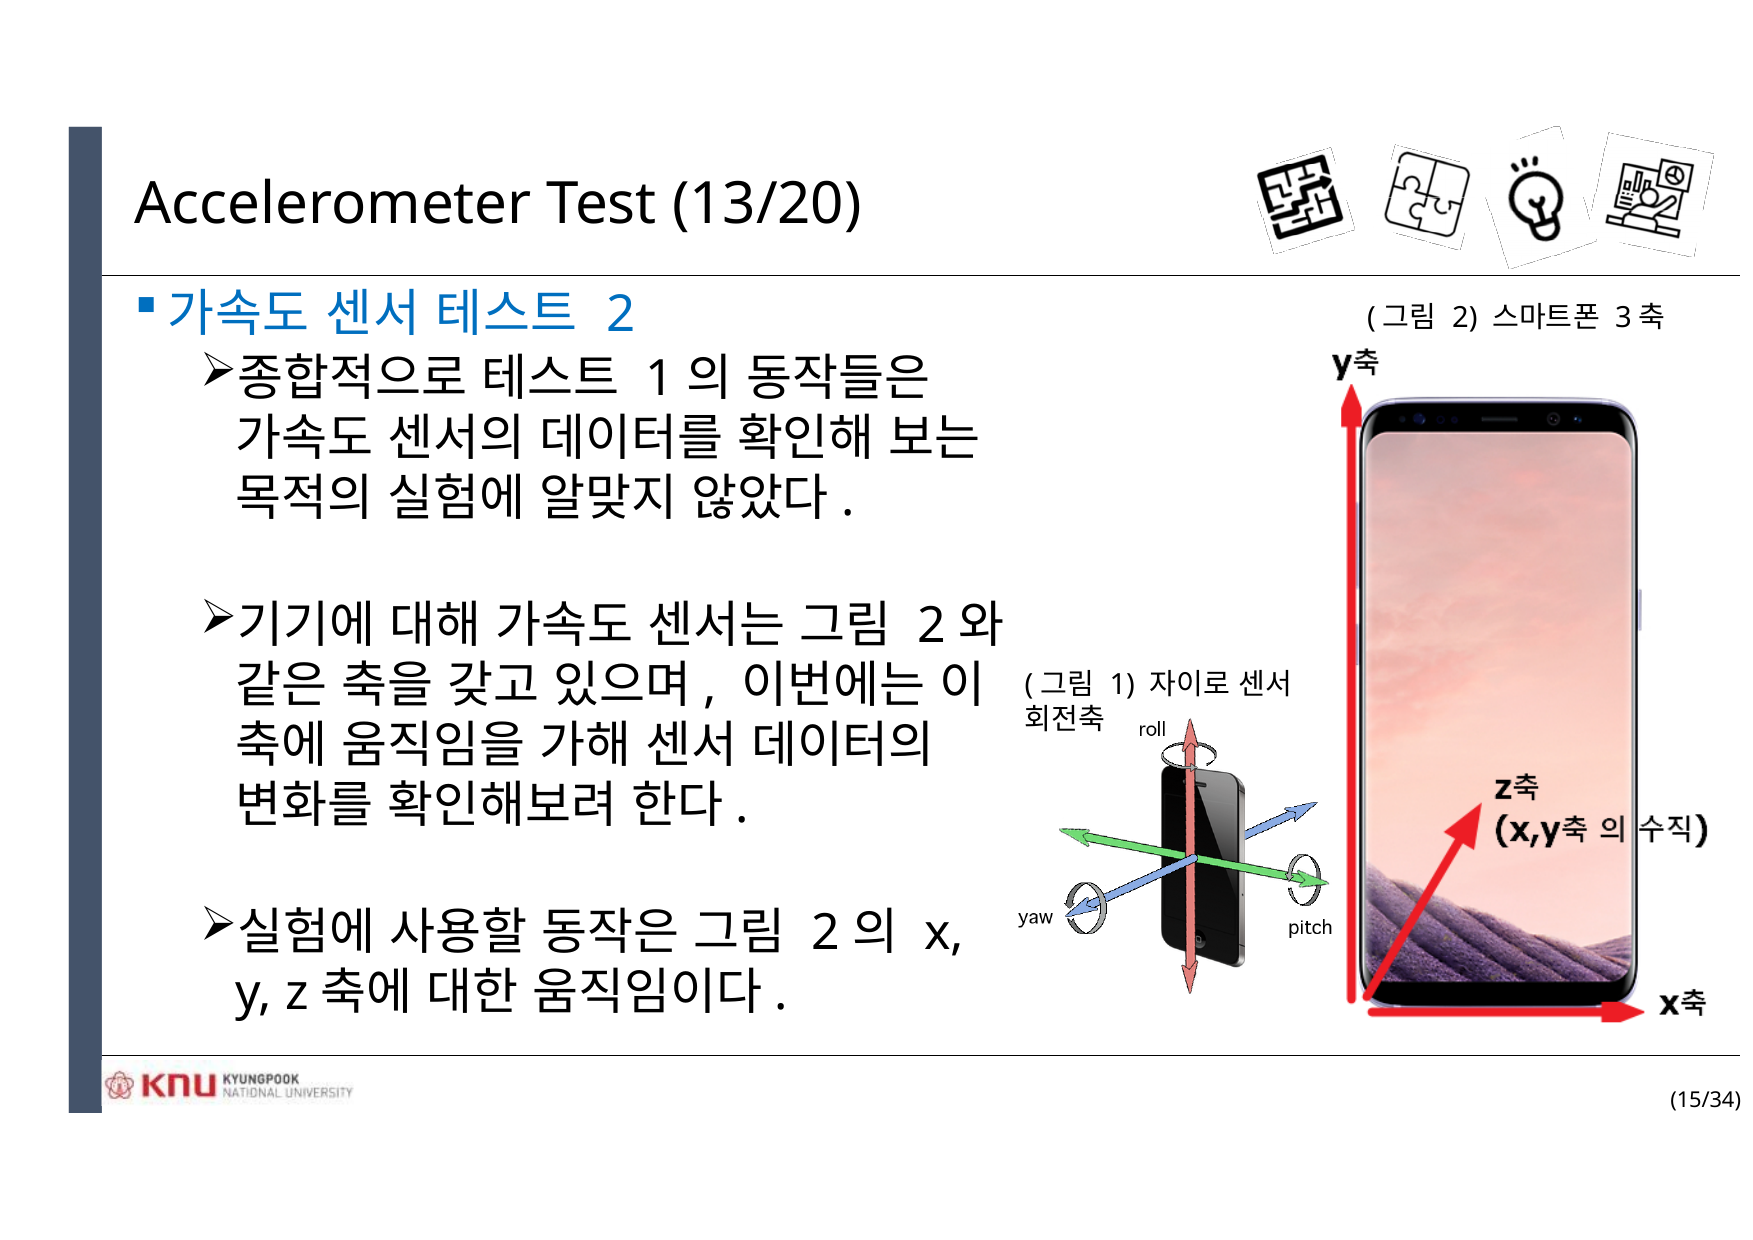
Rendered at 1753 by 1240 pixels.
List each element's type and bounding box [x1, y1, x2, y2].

picture [1009, 331, 1725, 1039]
text_box [68, 126, 1741, 1114]
